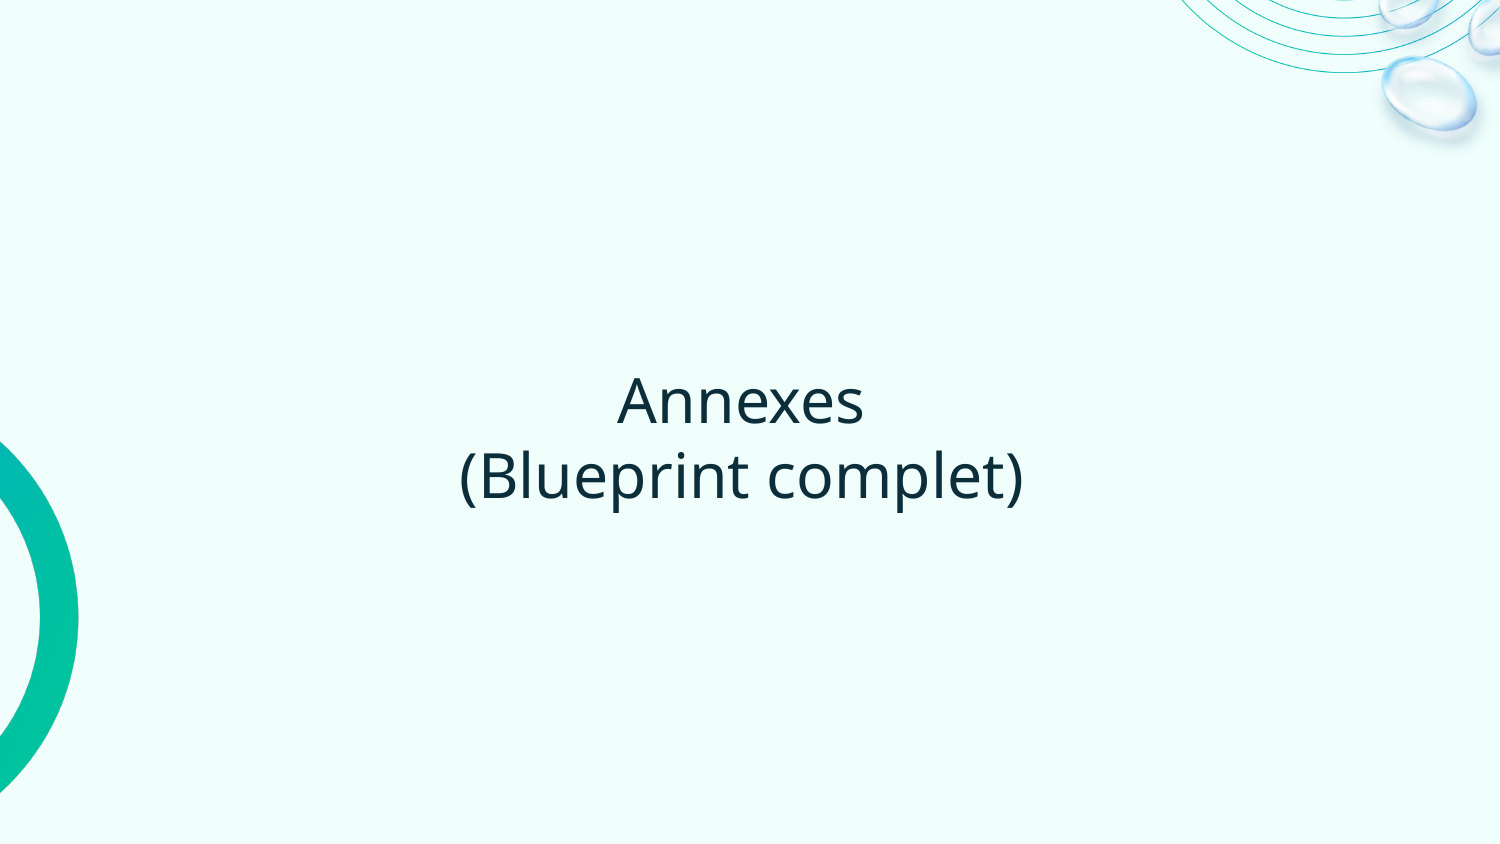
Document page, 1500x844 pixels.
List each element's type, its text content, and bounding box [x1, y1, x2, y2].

picture [1127, 0, 1500, 185]
picture [0, 372, 87, 844]
title Annexes (Blueprint complet) [382, 345, 1118, 440]
